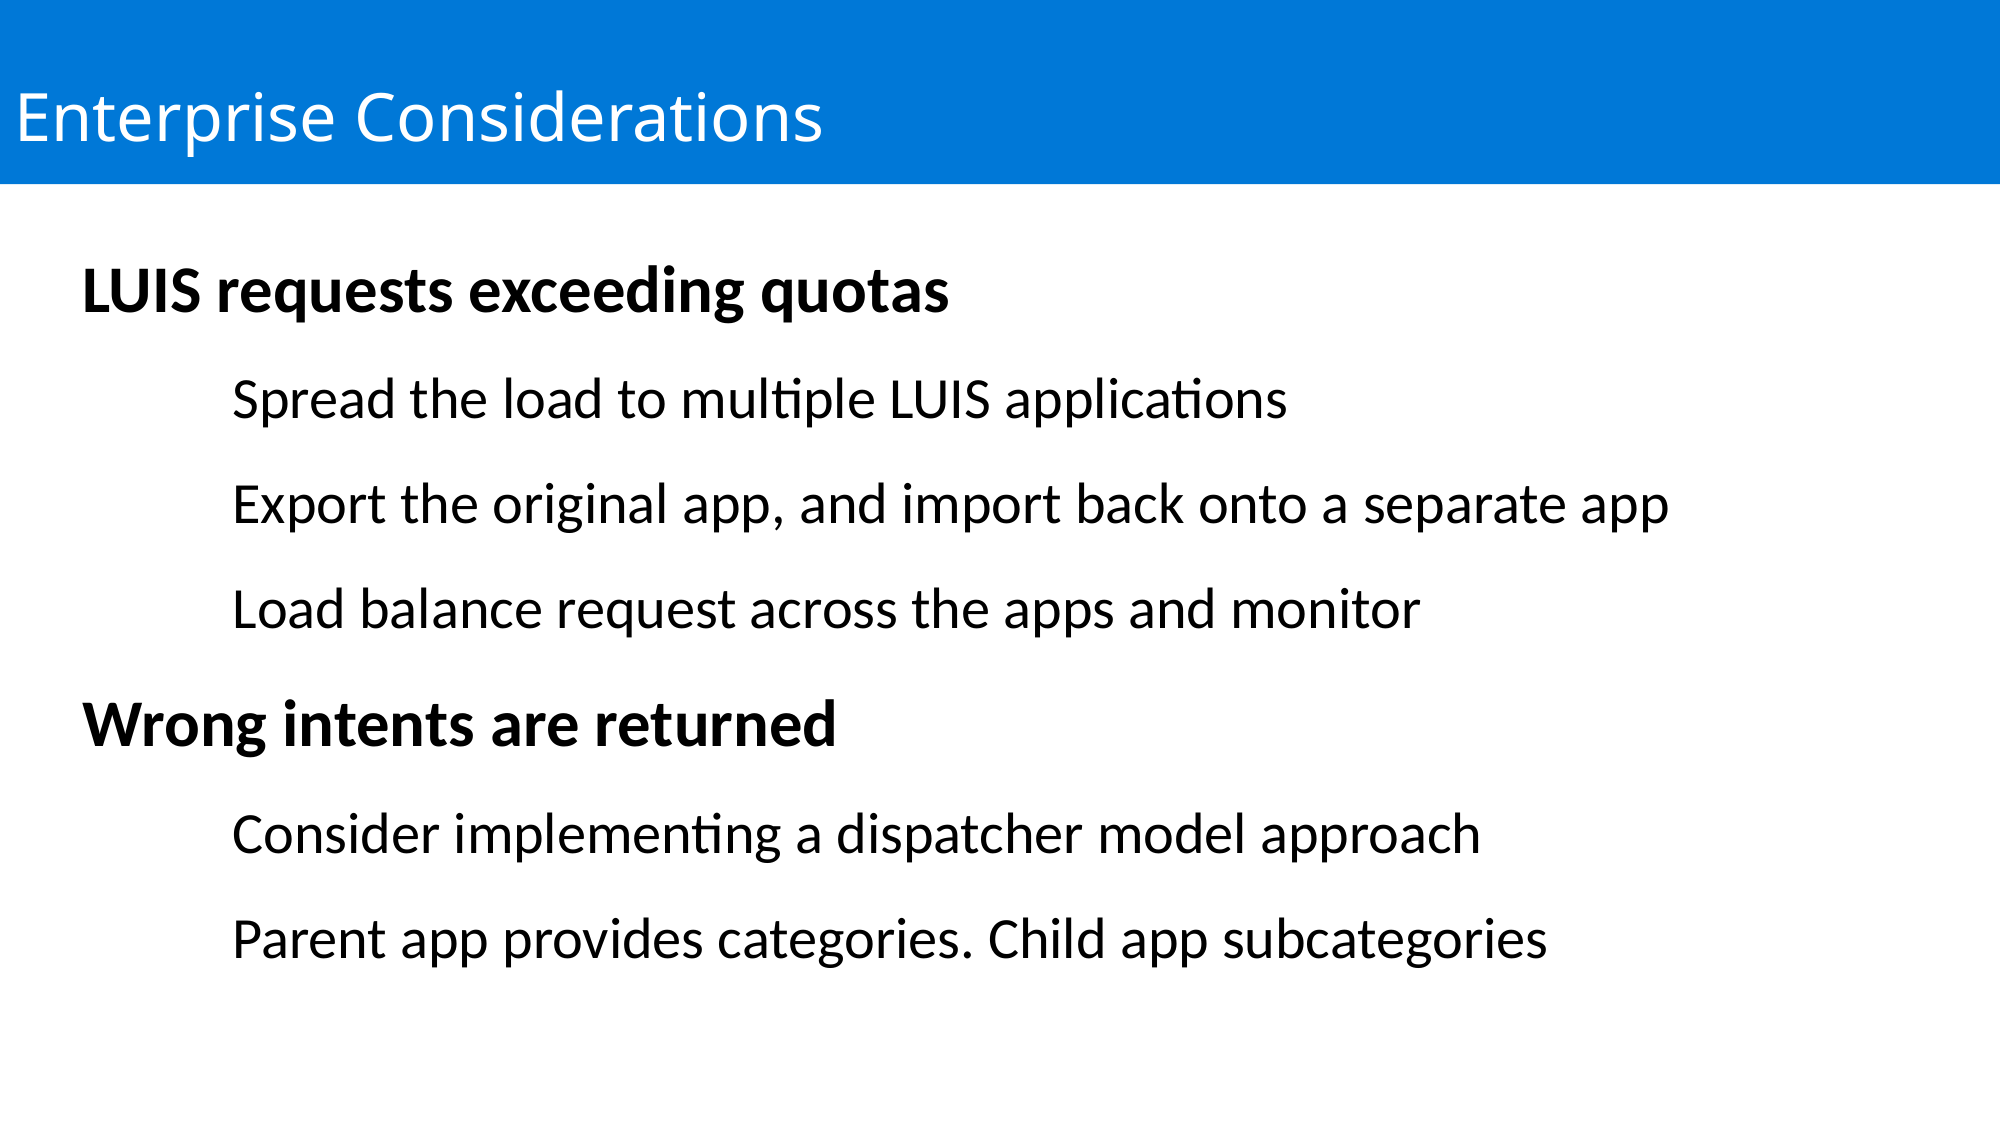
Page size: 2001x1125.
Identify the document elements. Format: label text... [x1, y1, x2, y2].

text_box LUIS requests exceeding quotas Spread the load to multiple LUIS applications Export the original app, and import back onto a separate app Load balance request across the apps and monitor Wrong intents are returned Consider implementing a dispatcher model approach Parent app provides categories. Child app subcategories [67, 198, 1686, 1125]
text_box Enterprise Considerations [0, 0, 2000, 185]
